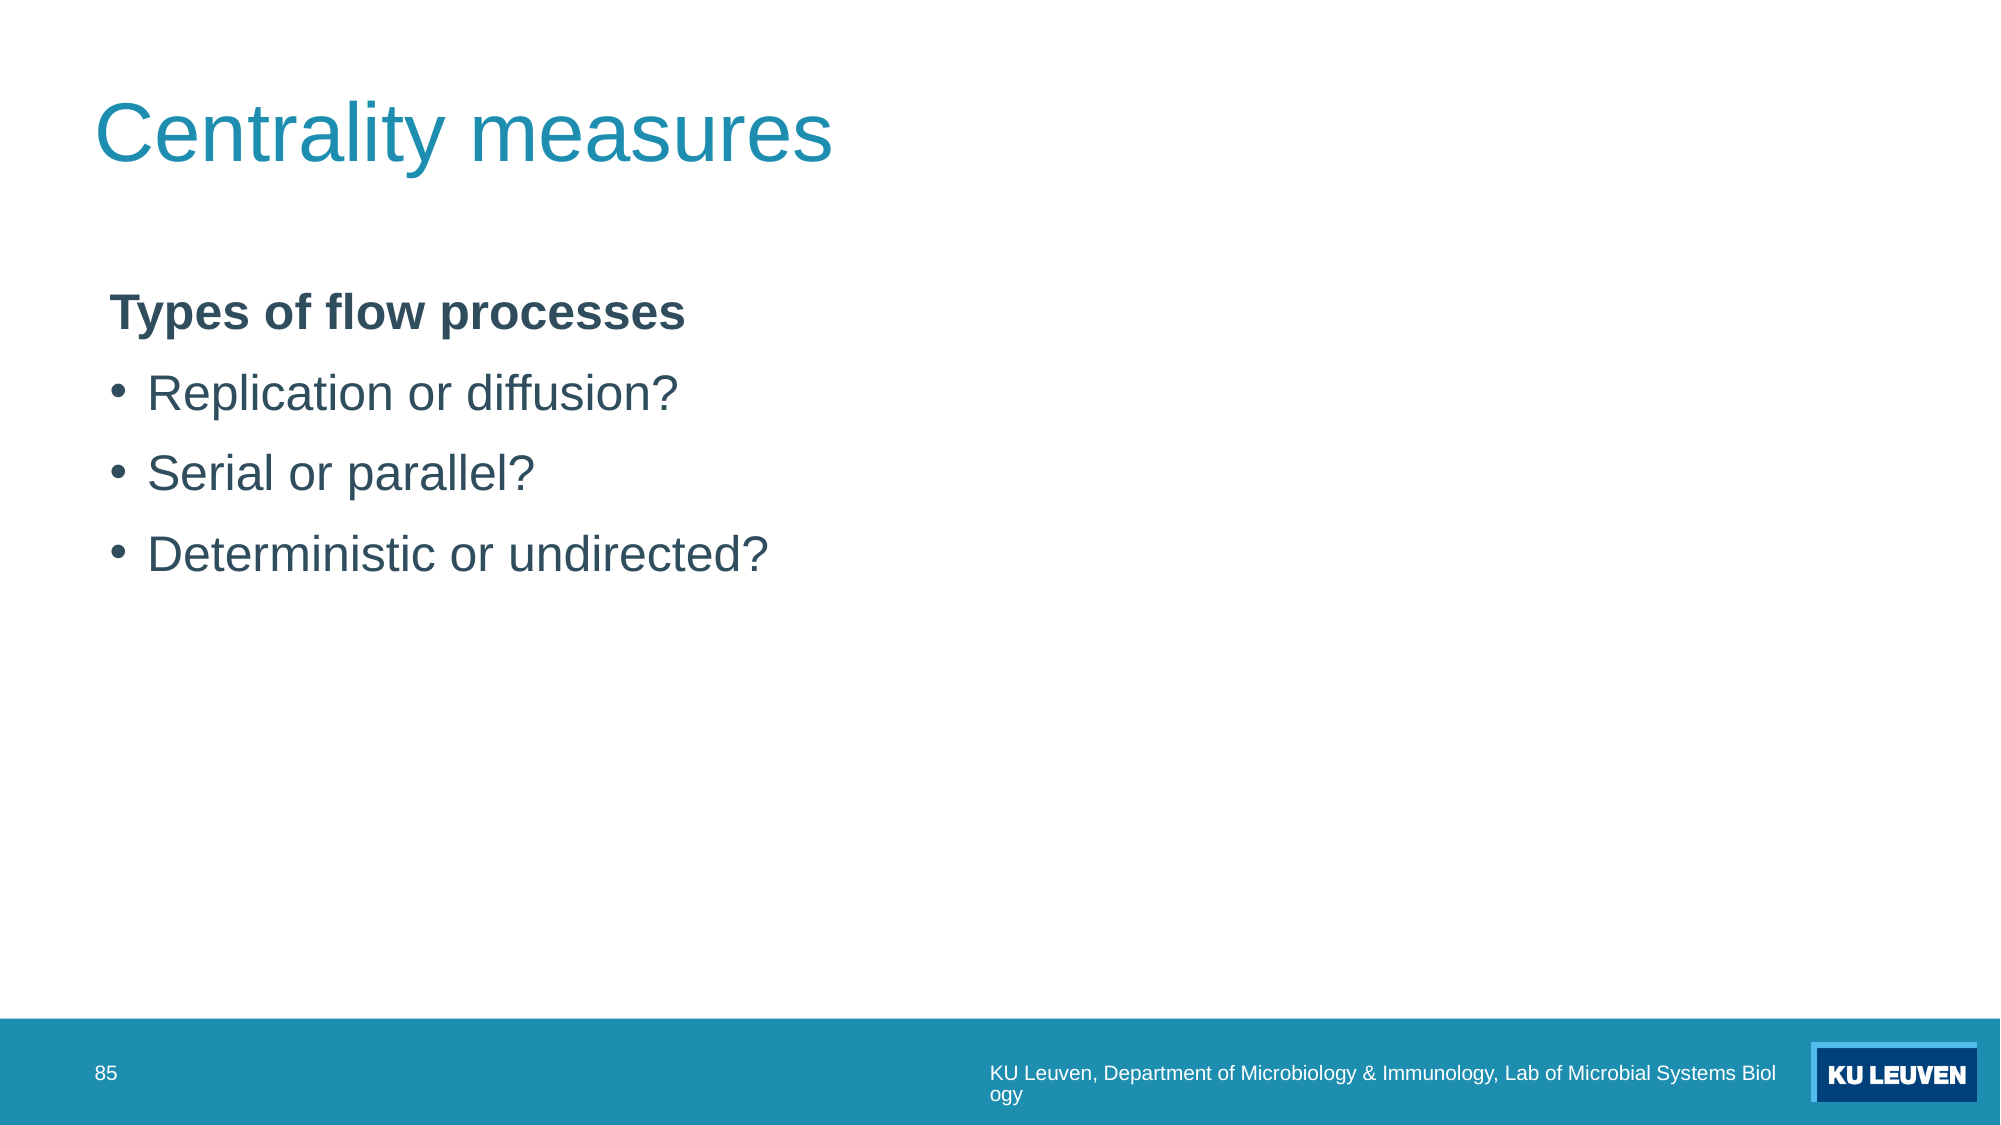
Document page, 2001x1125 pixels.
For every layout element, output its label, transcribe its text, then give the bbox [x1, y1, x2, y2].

title Centrality measures [94, 33, 1906, 223]
picture [1811, 1042, 1977, 1102]
list Types of flow processes Replication or diffusion? Serial or parallel? Deterministic or undirected? [94, 271, 1906, 1004]
footer KU Leuven, Department of Microbiology & Immunology, Lab of Microbial Systems Biology [989, 1018, 1809, 1125]
slide_number 85 [94, 1018, 201, 1125]
